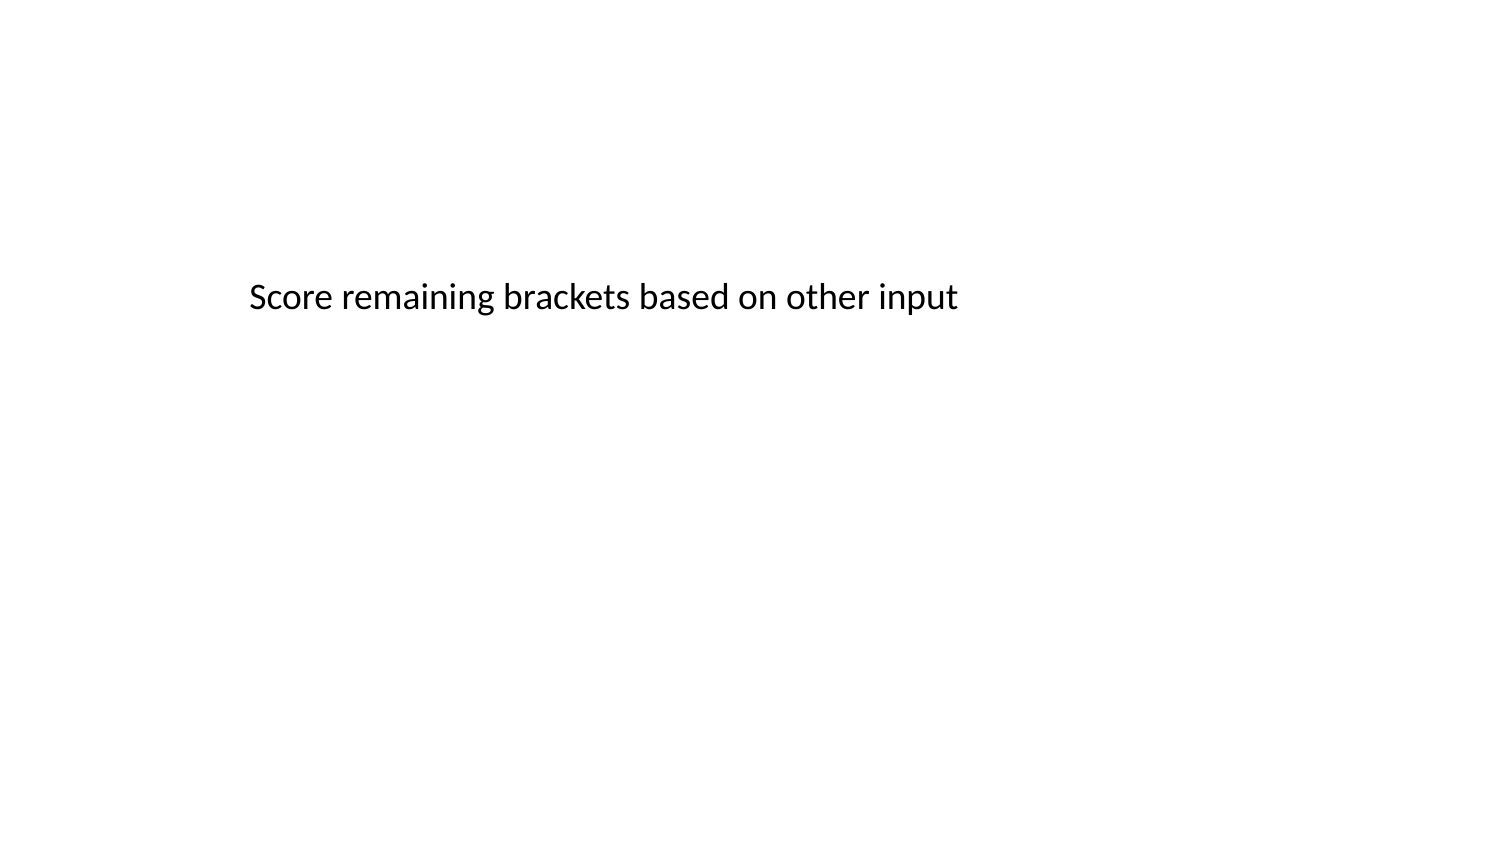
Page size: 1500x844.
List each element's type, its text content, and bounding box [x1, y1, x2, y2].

text_box Score remaining brackets based on other input [234, 264, 975, 325]
